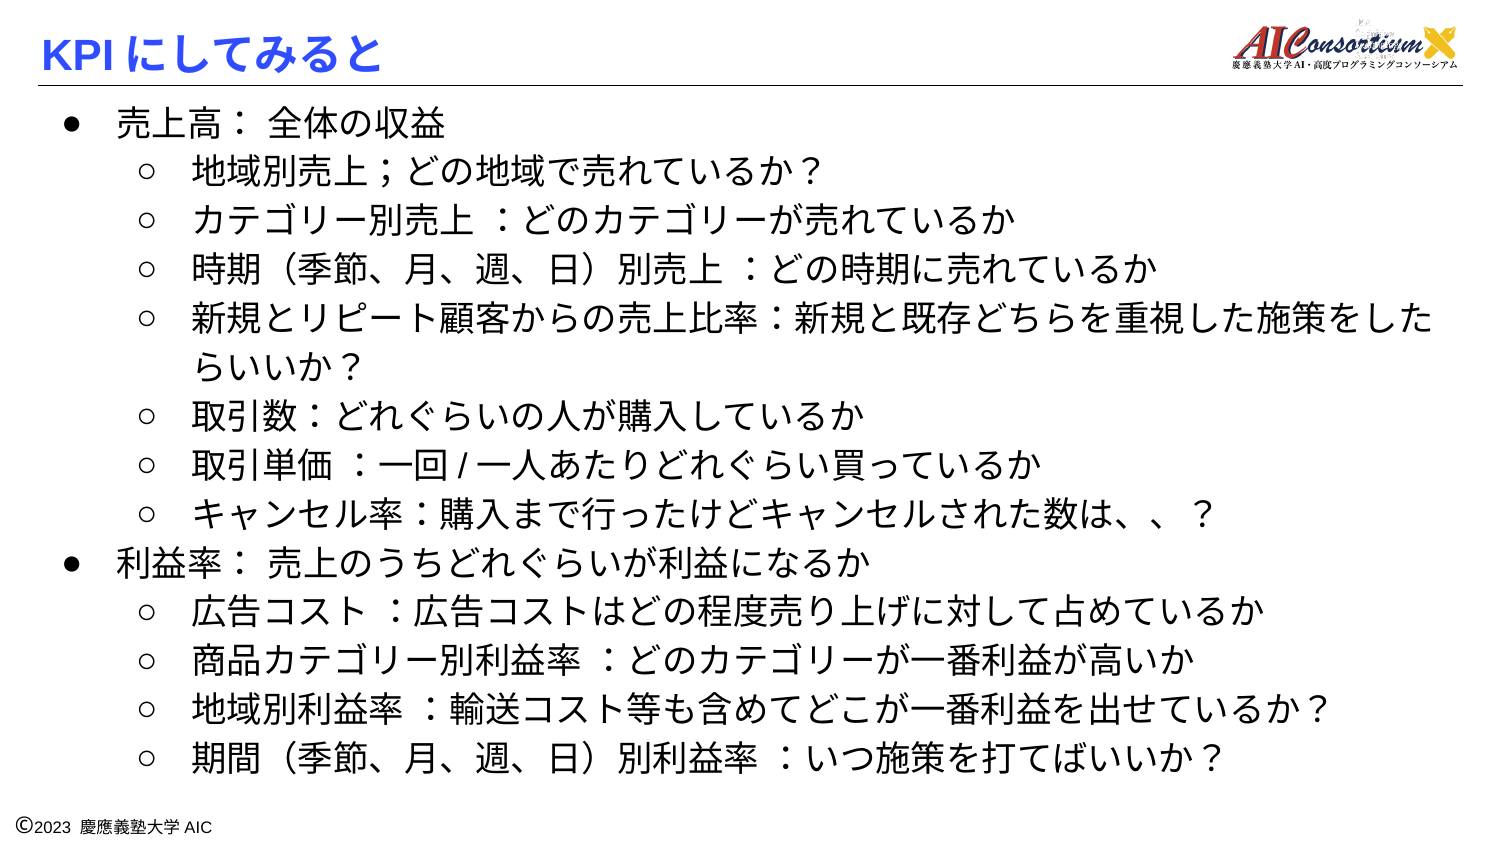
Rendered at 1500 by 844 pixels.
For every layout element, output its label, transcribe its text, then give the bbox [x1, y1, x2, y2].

list 売上高： 全体の収益 地域別売上；どの地域で売れているか？ カテゴリー別売上 ：どのカテゴリーが売れているか 時期（季節、月、週、日）別売上 ：どの時期に売れているか 新規とリピート顧客からの売上比率：新規と既存どちらを重視した施策をしたらいいか？ 取引数：どれぐらいの人が購入しているか 取引単価 ：一回/一人あたりどれぐらい買っているか キャンセル率：購入まで行ったけどキャンセルされた数は、、？ 利益率： 売上のうちどれぐらいが利益になるか 広告コスト ：広告コストはどの程度売り上げに対して占めているか 商品カテゴリー別利益率 ：どのカテゴリーが一番利益が高いか 地域別利益率 ：輸送コスト等も含めてどこが一番利益を出せているか？ 期間（季節、月、週、日）別利益率 ：いつ施策を打てばいいか？ [41, 94, 1459, 812]
title KPIにしてみると [41, 26, 1225, 86]
picture [1219, 13, 1469, 82]
